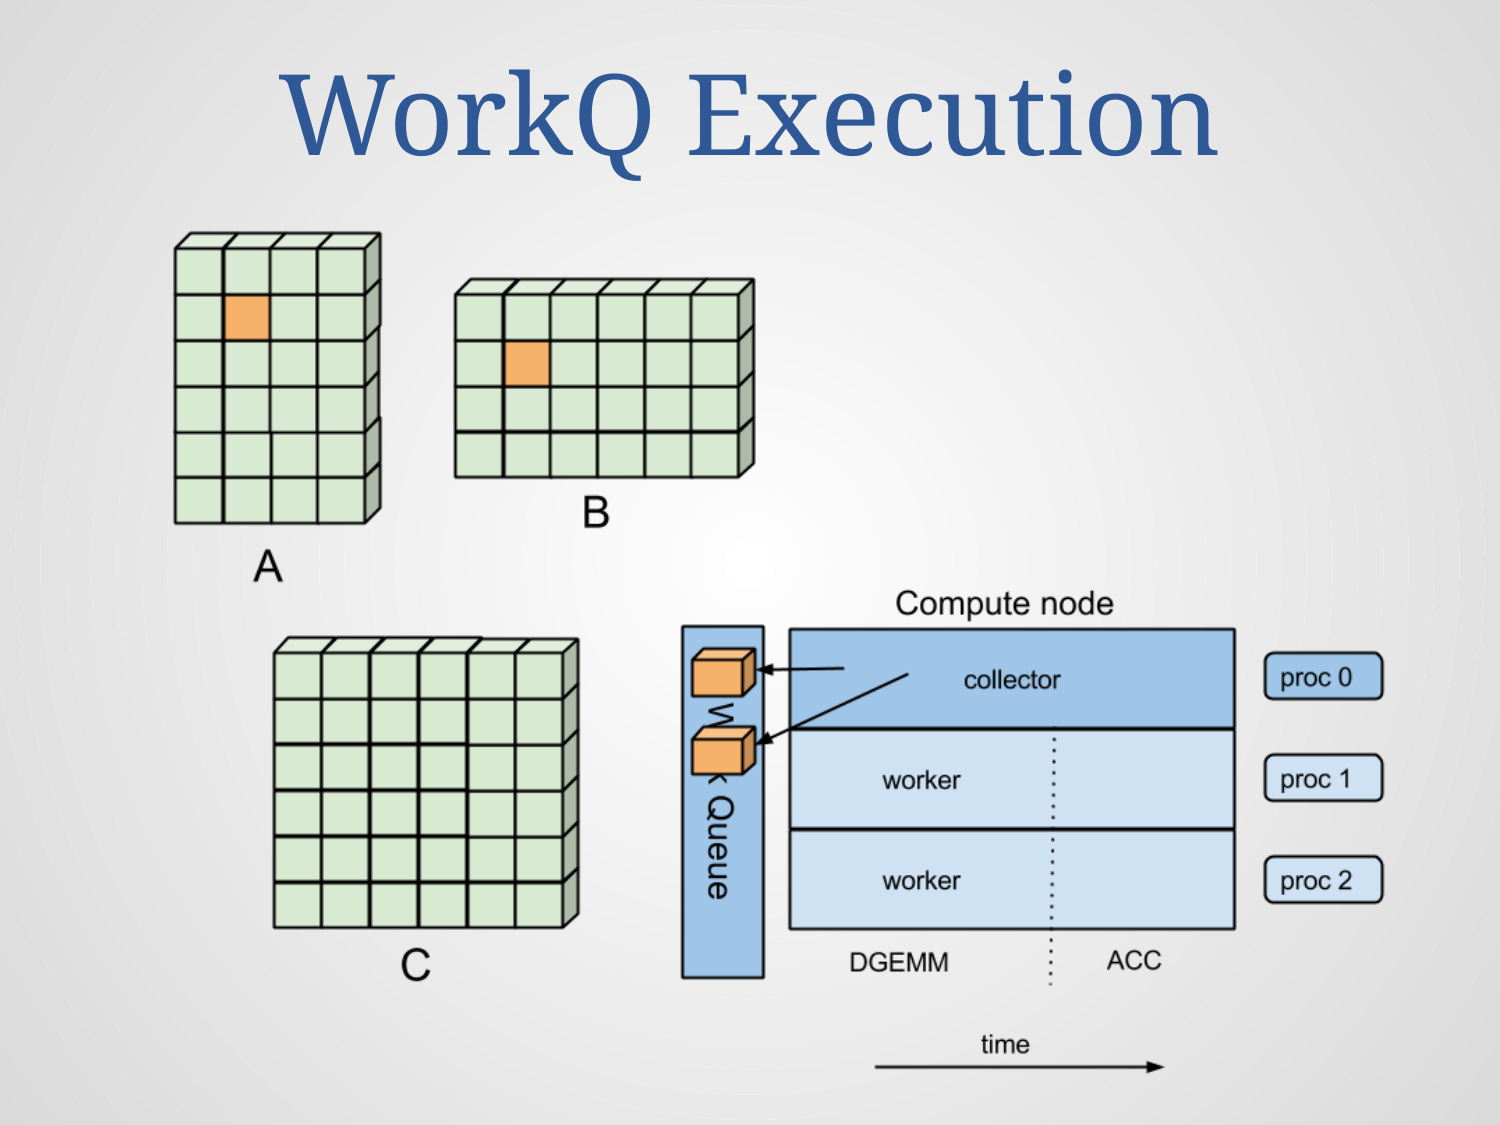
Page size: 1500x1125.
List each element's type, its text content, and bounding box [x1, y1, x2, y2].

picture [79, 96, 1418, 1101]
text_box WorkQ Execution [74, 50, 1425, 313]
